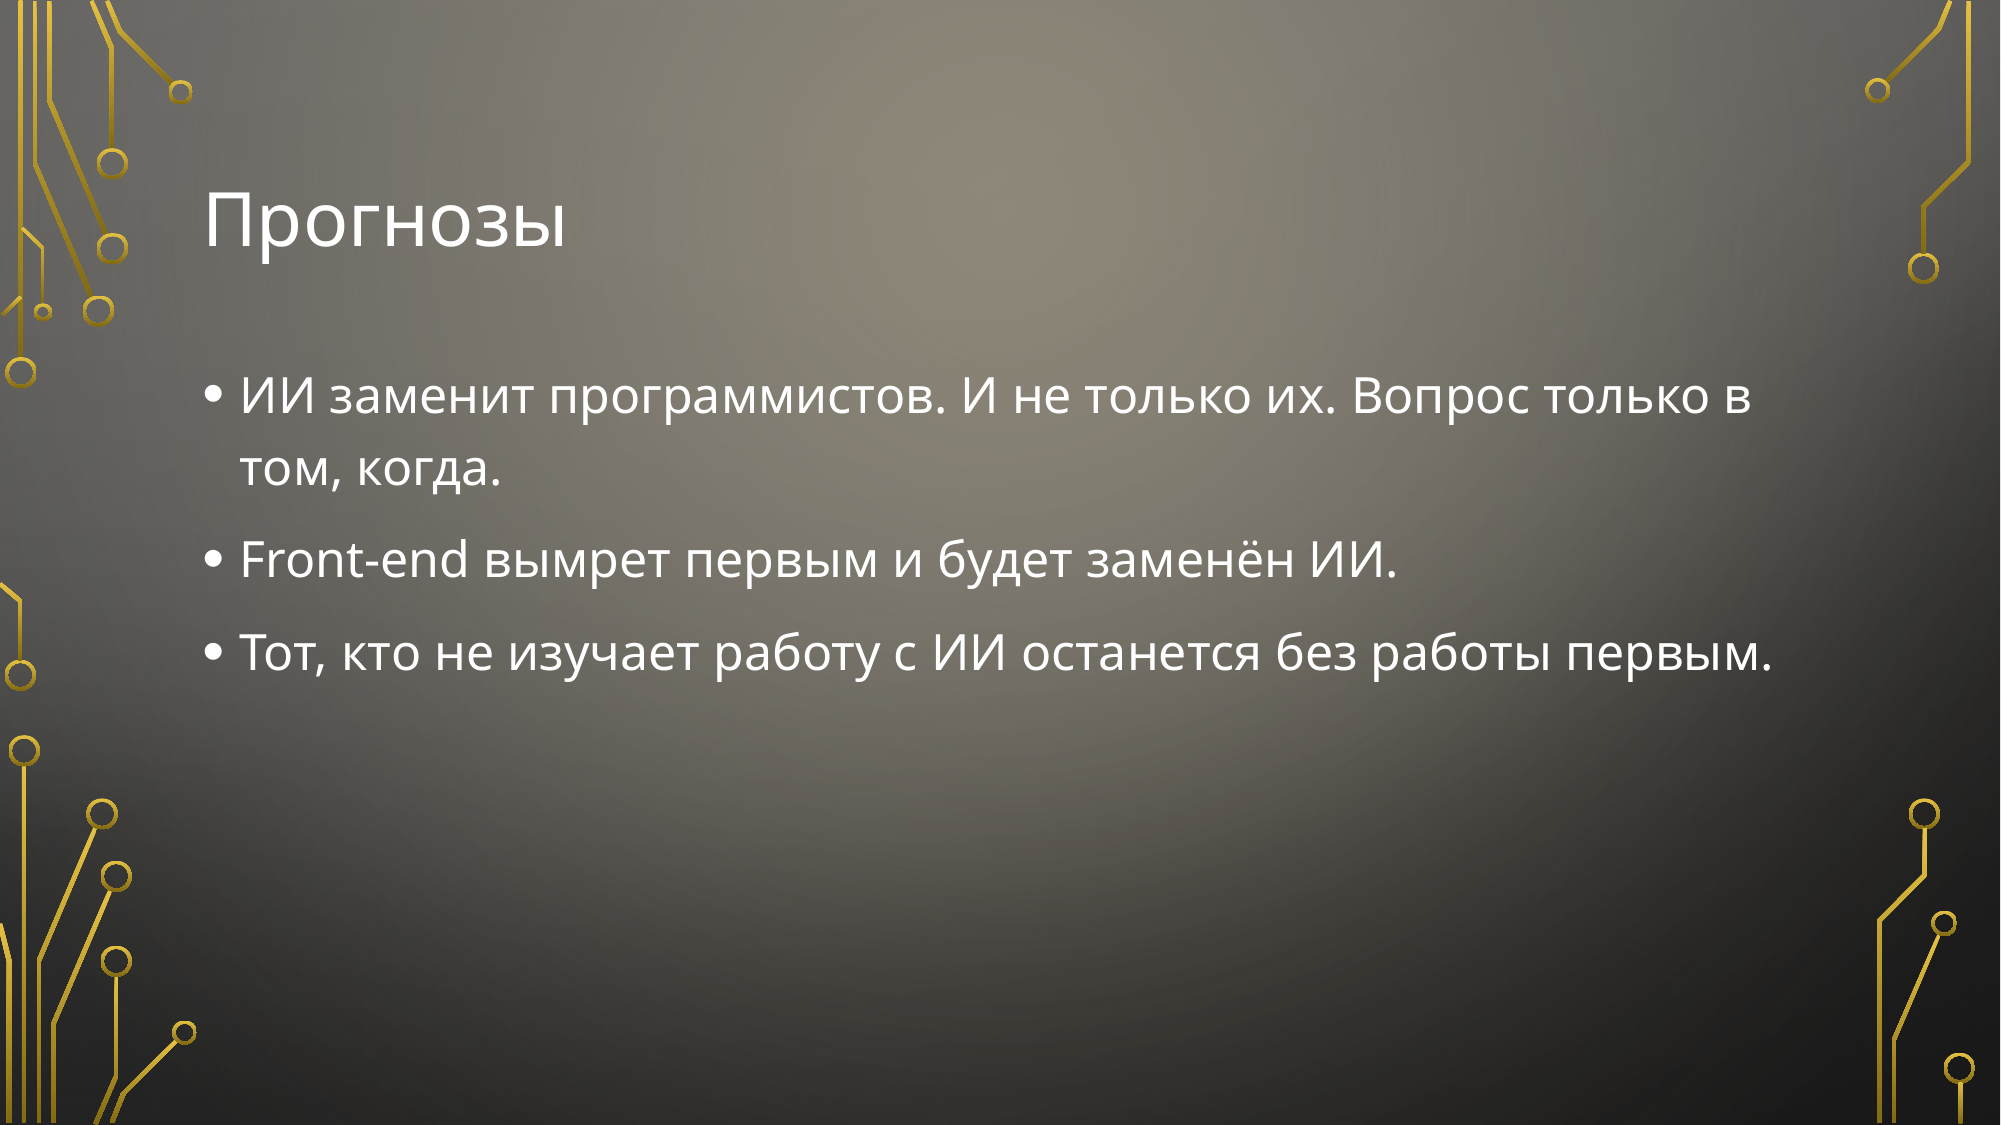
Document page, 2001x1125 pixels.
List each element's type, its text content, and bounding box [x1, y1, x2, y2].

title Прогнозы [187, 101, 1813, 343]
list ИИ заменит программистов. И не только их. Вопрос только в том, когда. Front-end вымрет первым и будет заменён ИИ. Тот, кто не изучает работу с ИИ останется без работы первым. [187, 343, 1813, 1038]
